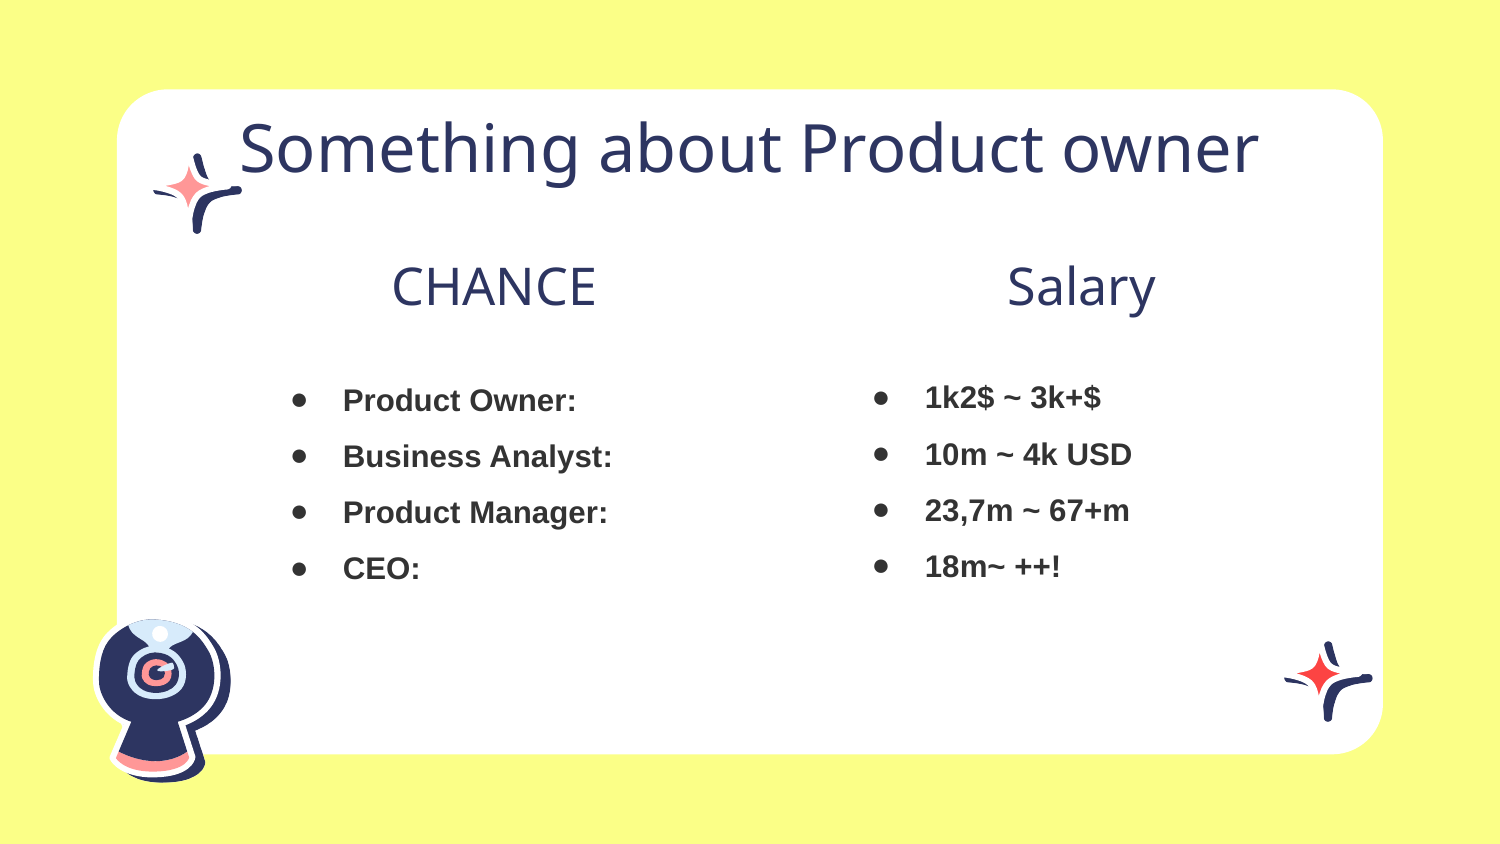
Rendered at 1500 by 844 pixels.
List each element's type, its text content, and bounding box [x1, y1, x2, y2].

text_box [147, 151, 229, 226]
subtitle Product Owner: Business Analyst: Product Manager: CEO: [252, 332, 786, 616]
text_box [94, 615, 223, 776]
subtitle Salary [834, 250, 1329, 320]
subtitle CHANCE [247, 250, 742, 320]
title Something about Product owner [116, 89, 1383, 204]
subtitle 1k2$ ~ 3k+$ 10m ~ 4k USD 23,7m ~ 67+m 18m~ ++! [834, 338, 1329, 677]
text_box [1278, 639, 1360, 713]
